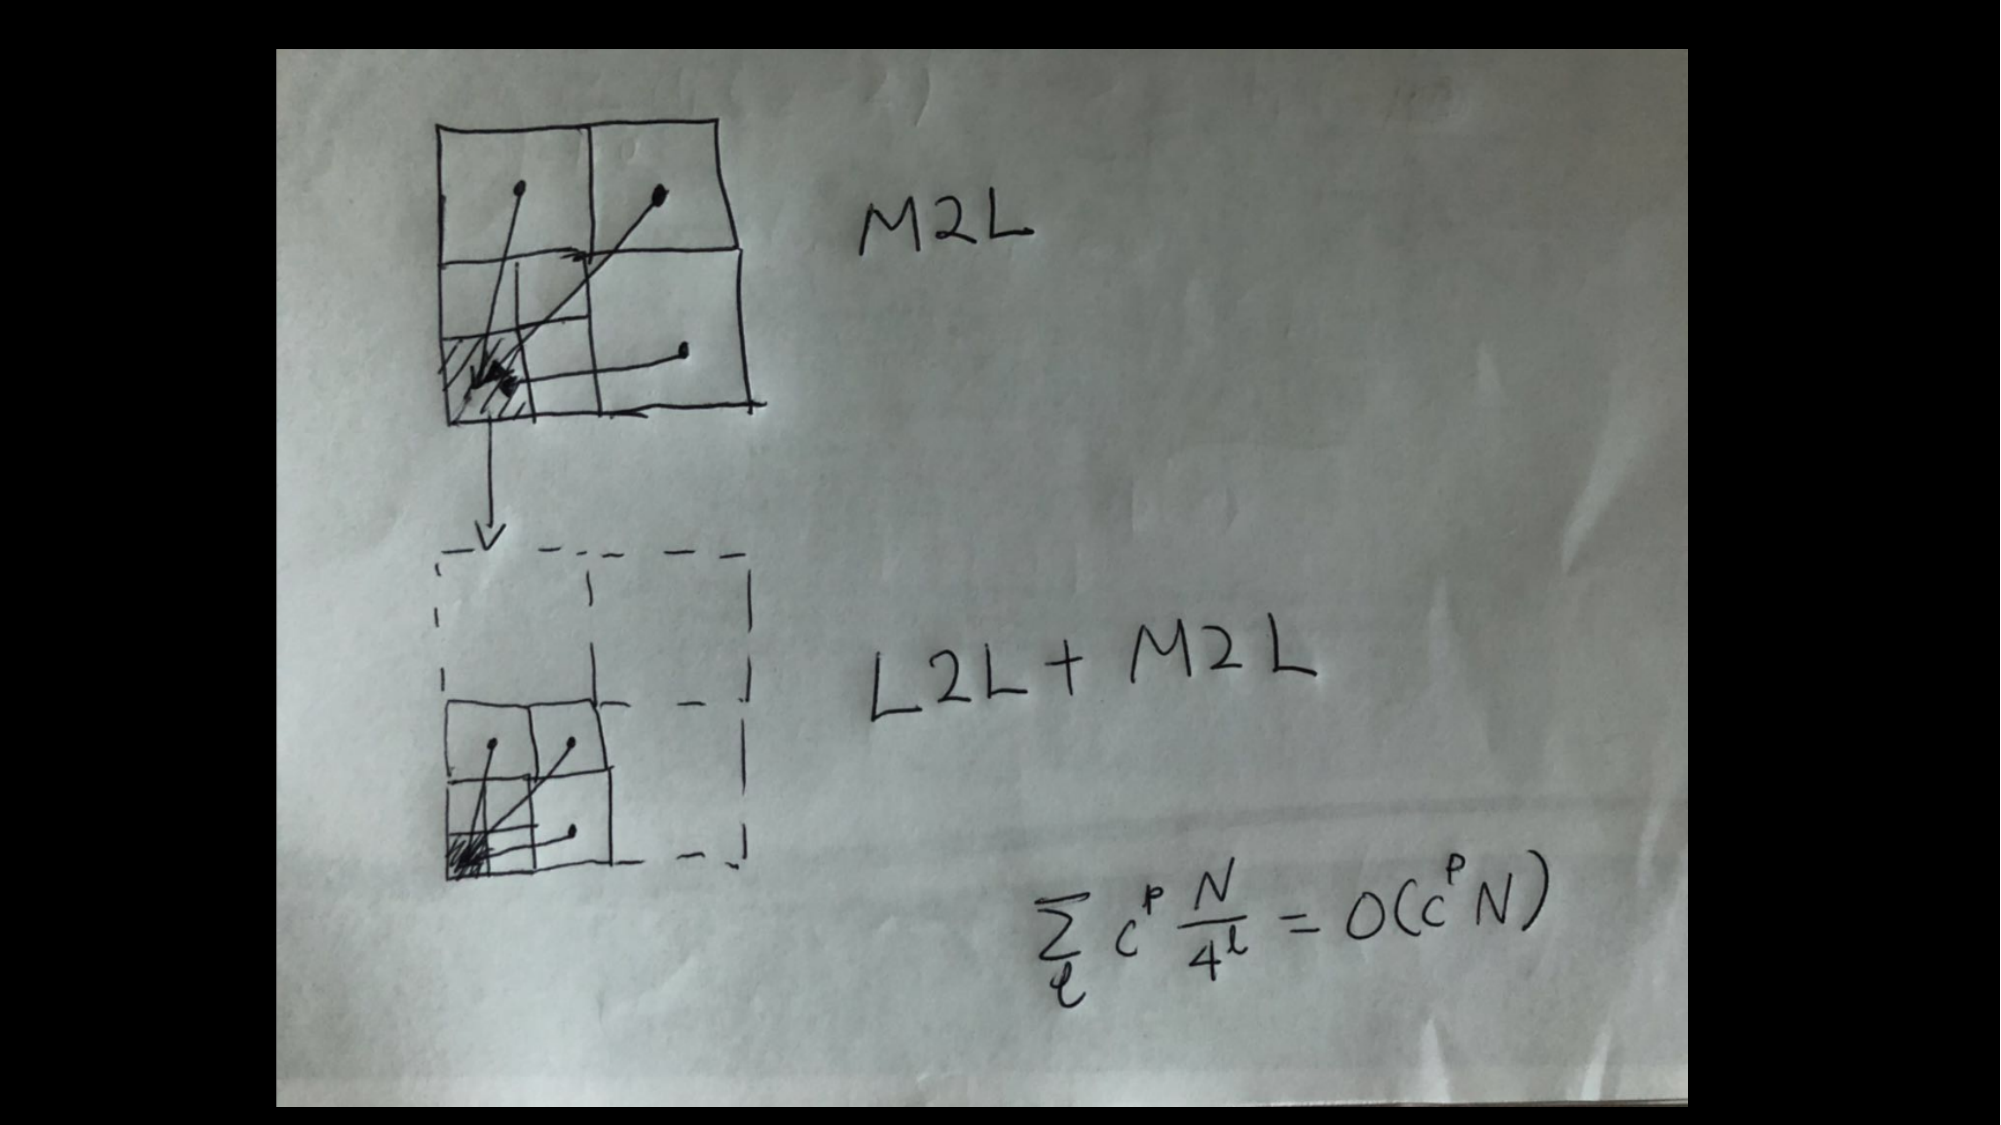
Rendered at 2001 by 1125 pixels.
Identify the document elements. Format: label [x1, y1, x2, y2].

picture [278, 0, 1687, 1125]
